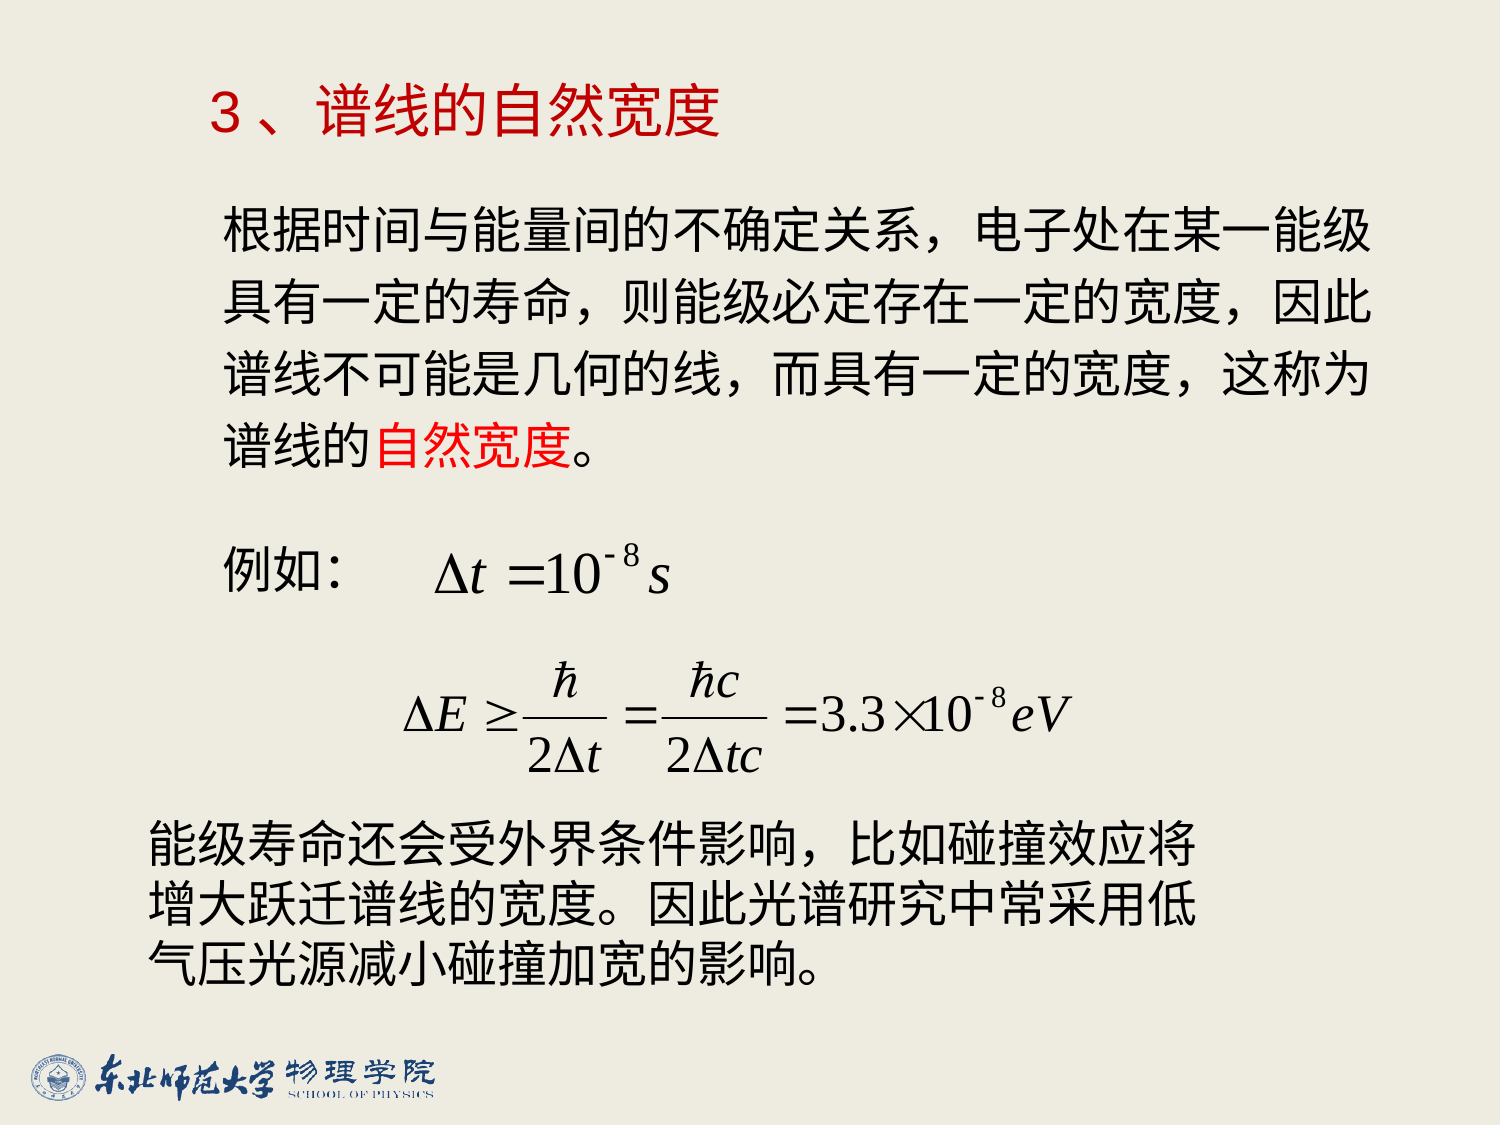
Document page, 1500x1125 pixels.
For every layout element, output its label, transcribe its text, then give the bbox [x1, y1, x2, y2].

text_box 例如： [207, 531, 395, 607]
picture [20, 1054, 440, 1101]
text_box 能级寿命还会受外界条件影响，比如碰撞效应将增大跃迁谱线的宽度。因此光谱研究中常采用低气压光源减小碰撞加宽的影响。 [132, 805, 1232, 1000]
text_box 3、谱线的自然宽度 [194, 66, 770, 152]
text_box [394, 647, 1083, 785]
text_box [424, 528, 683, 609]
